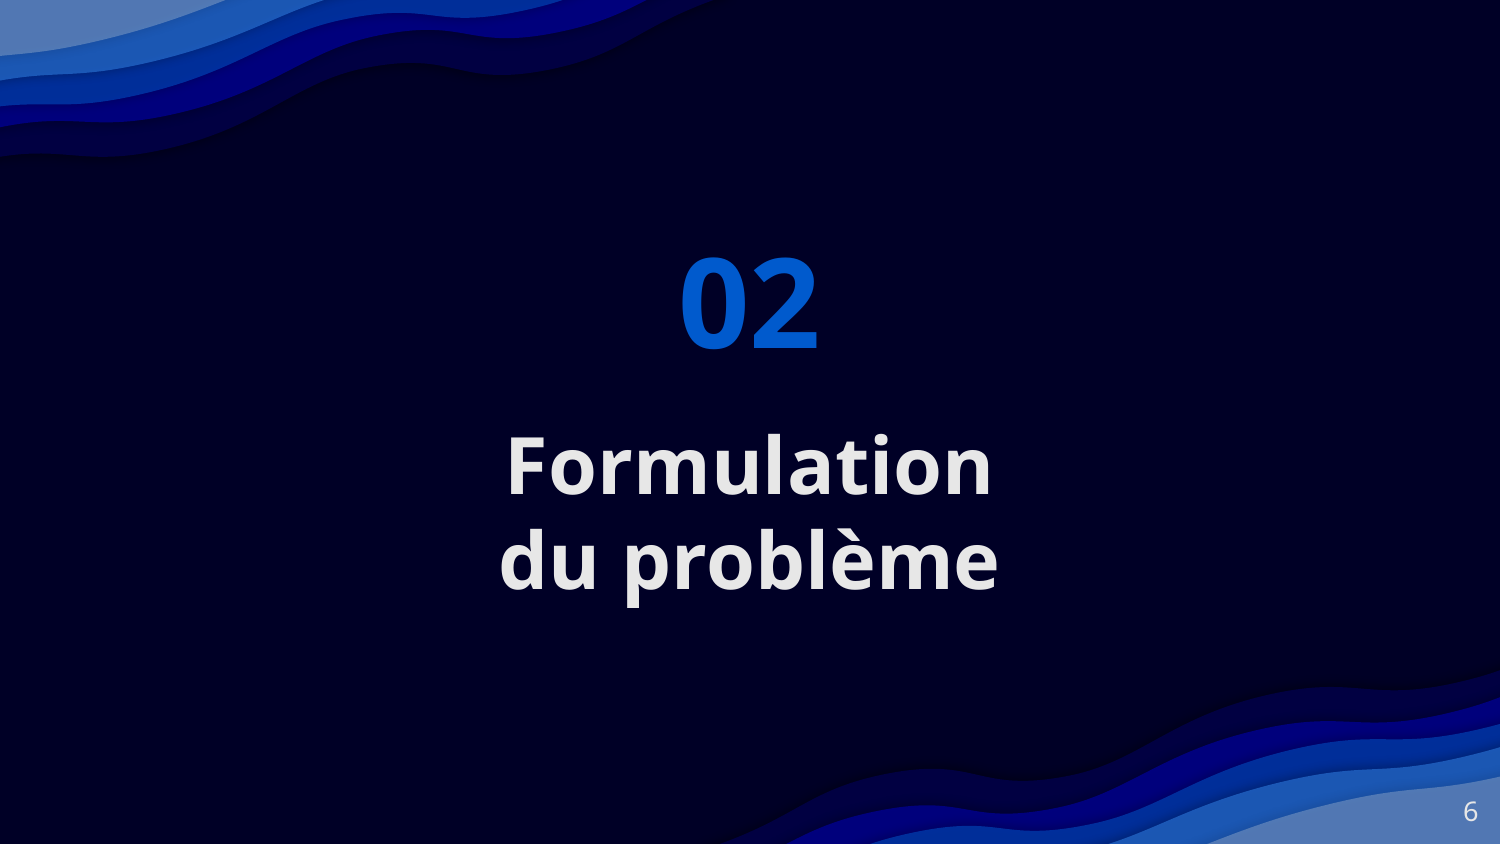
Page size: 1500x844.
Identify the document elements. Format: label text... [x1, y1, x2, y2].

slide_number 6 [1403, 779, 1494, 844]
text_box 02 [644, 225, 855, 389]
text_box Formulation du problème [458, 400, 1042, 619]
